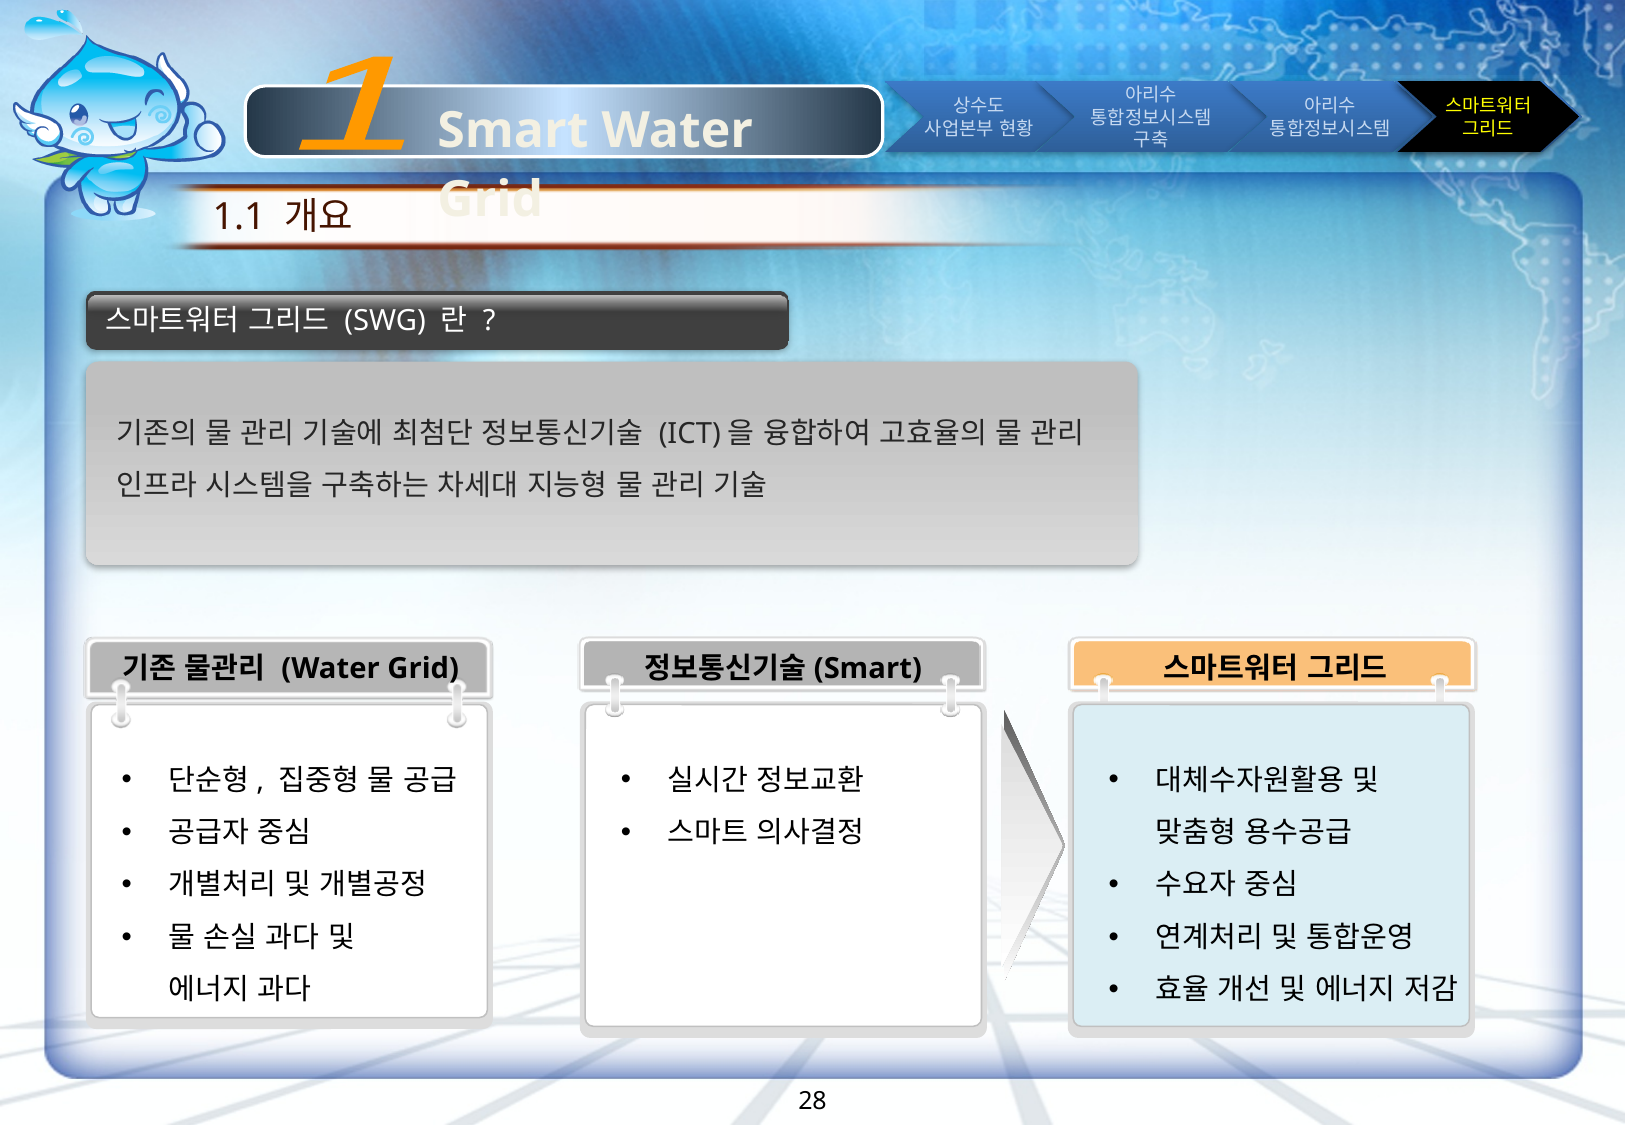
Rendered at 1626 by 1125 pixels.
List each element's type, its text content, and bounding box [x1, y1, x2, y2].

text_box [579, 726, 987, 1038]
picture [0, 0, 1625, 1125]
text_box 단순형, 집중형 물 공급 공급자 중심 개별처리 및 개별공정 물 손실 과다 및 에너지 과다 [106, 738, 472, 1014]
slide_number 28 [622, 1065, 1003, 1125]
text_box [1067, 726, 1475, 1038]
text_box [85, 738, 493, 1030]
text_box 대체수자원활용 및 맞춤형 용수공급 수요자 중심 연계처리 및 통합운영 효율 개선 및 에너지 저감 [1093, 736, 1474, 1014]
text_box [162, 184, 1498, 268]
text_box [1073, 885, 1470, 1027]
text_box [85, 361, 1156, 566]
text_box [91, 738, 488, 1018]
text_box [85, 290, 790, 350]
text_box 실시간 정보교환 스마트 의사결정 [606, 736, 880, 856]
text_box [897, 813, 1170, 878]
text_box 스마트워터 그리드 [1397, 81, 1580, 153]
text_box [585, 726, 982, 1027]
text_box [1073, 726, 1470, 811]
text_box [245, 56, 884, 167]
